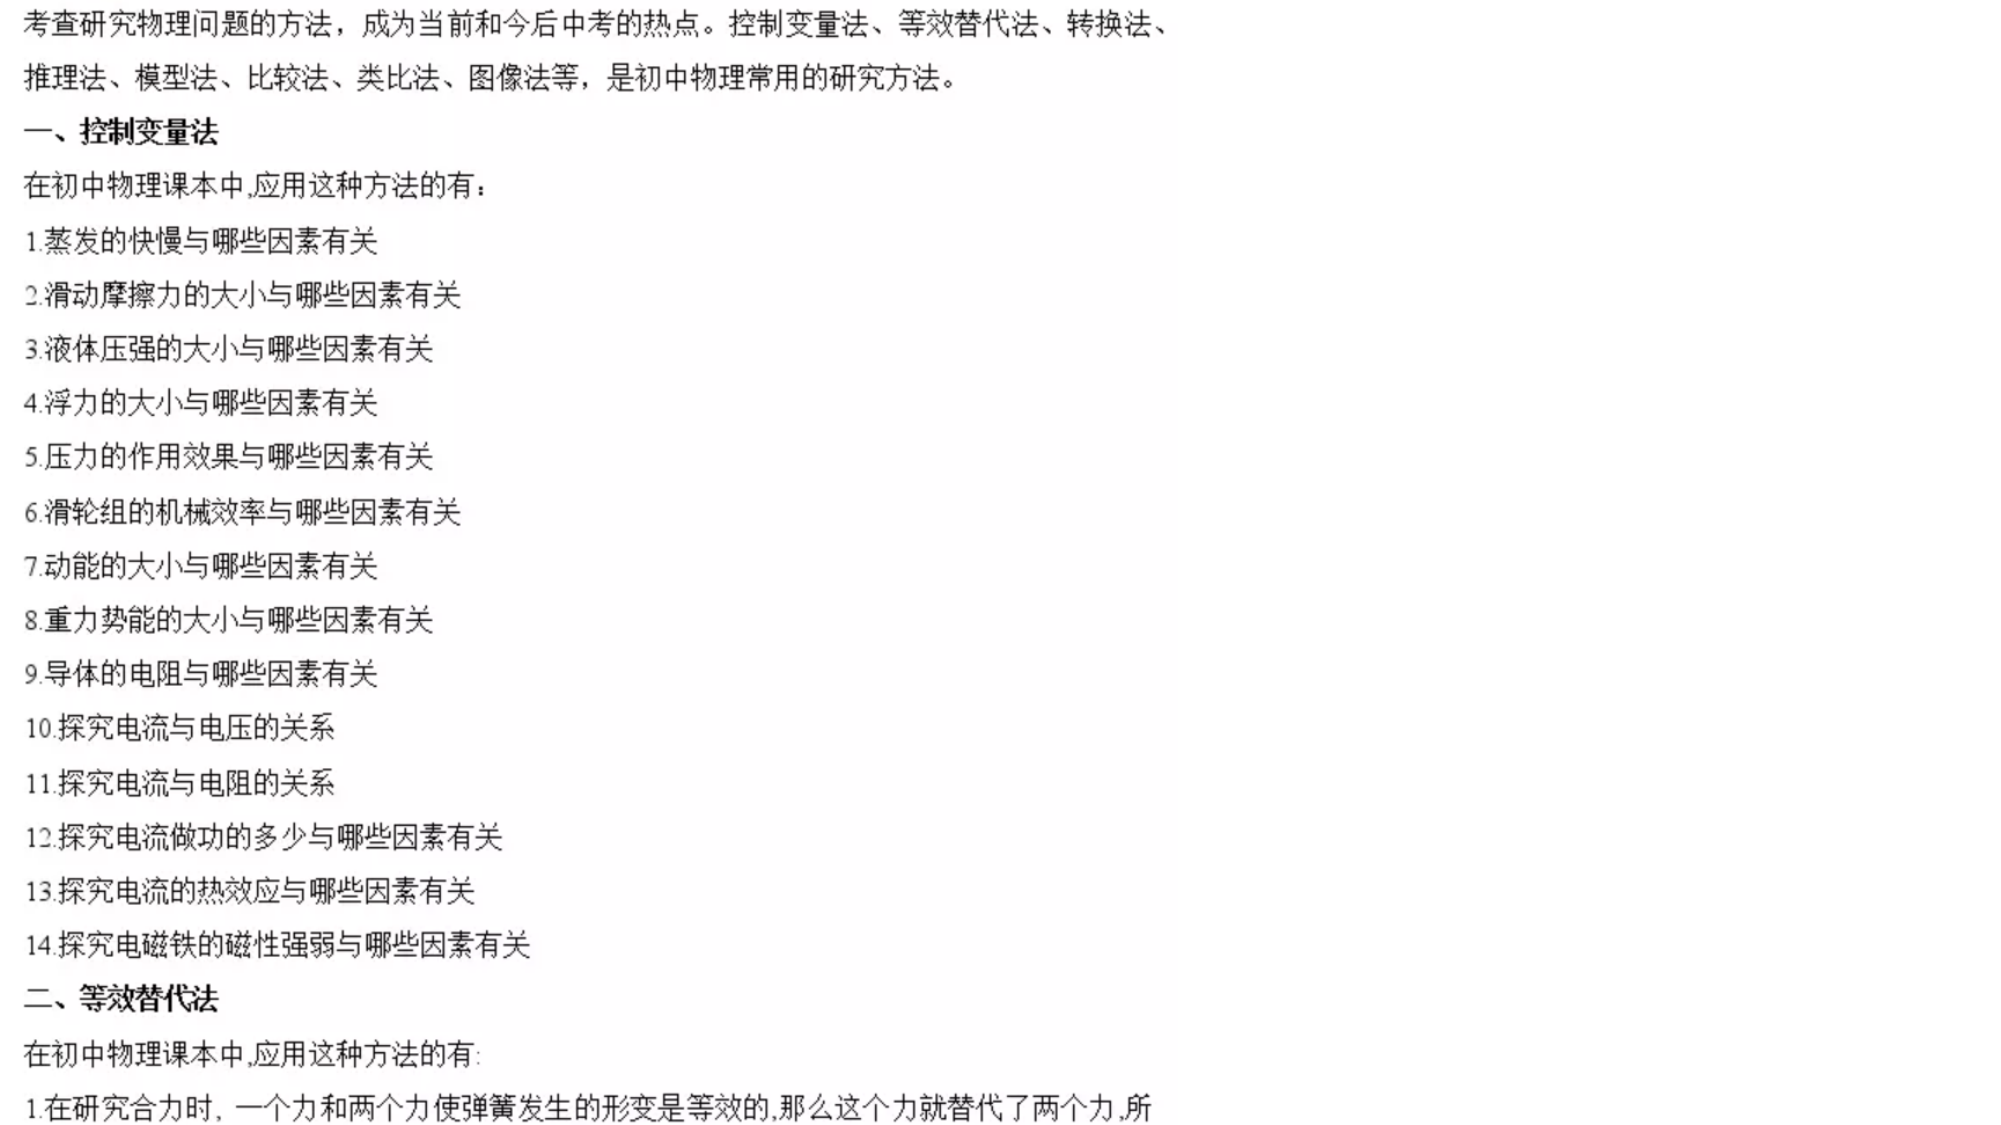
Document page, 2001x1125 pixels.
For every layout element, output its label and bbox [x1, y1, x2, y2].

picture [0, 0, 1220, 1125]
